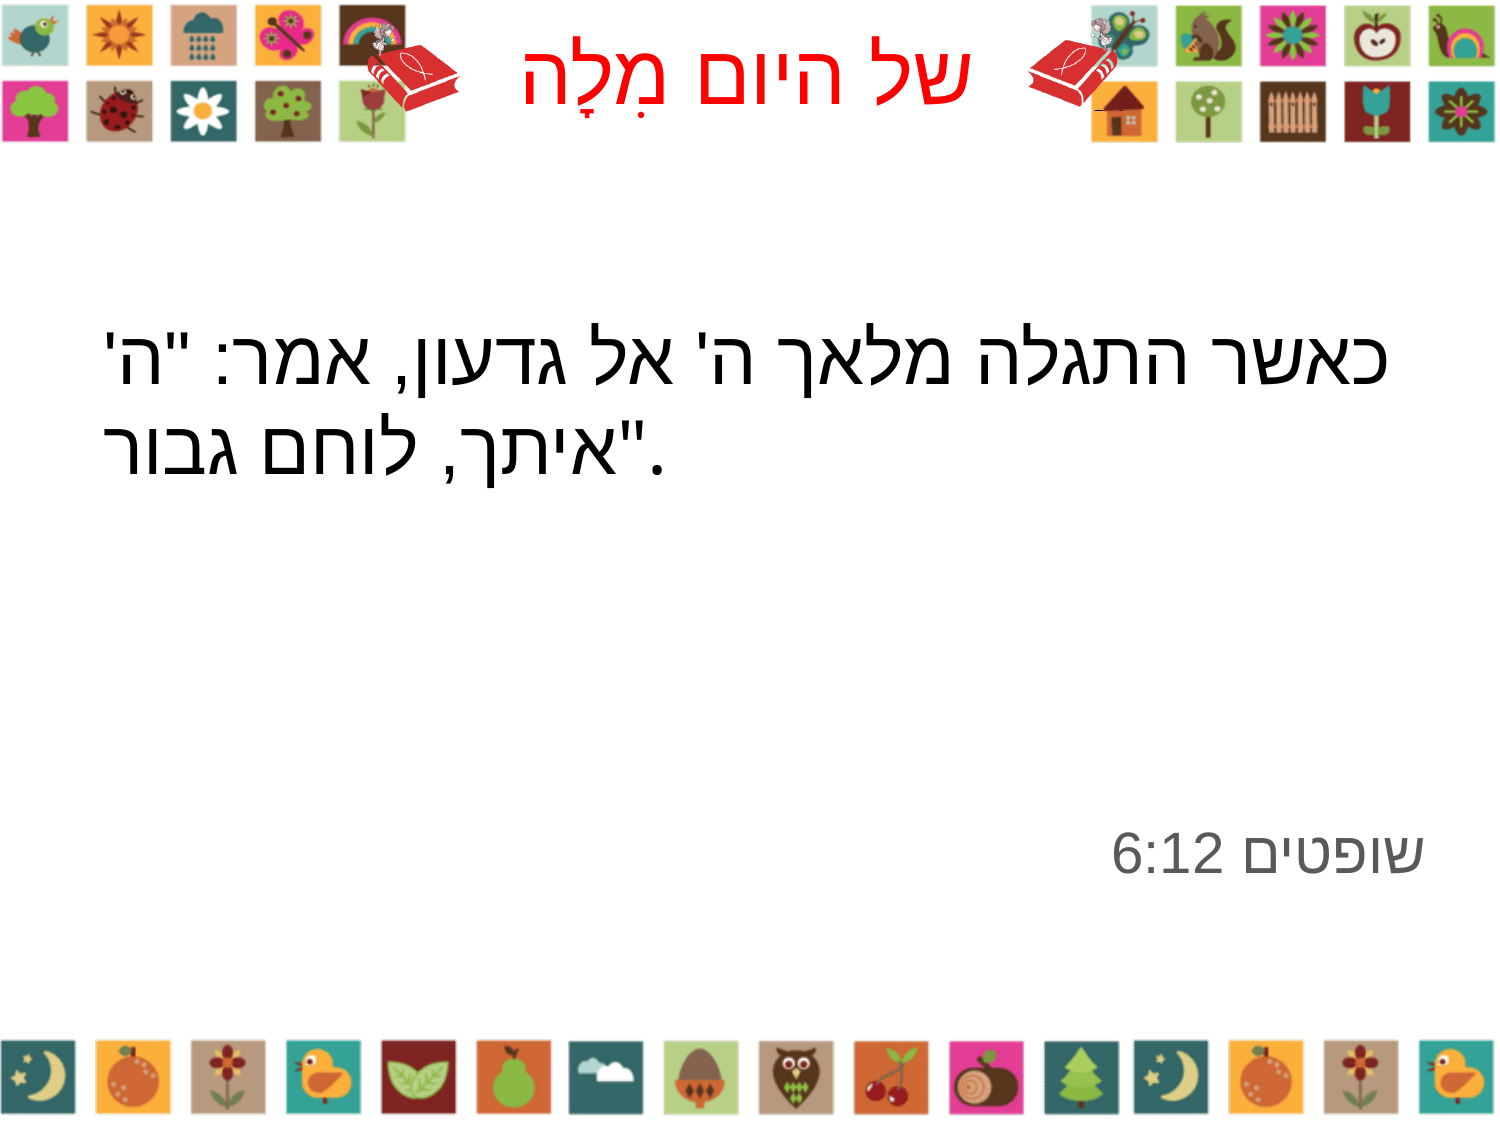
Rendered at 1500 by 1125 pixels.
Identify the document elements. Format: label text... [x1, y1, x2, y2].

picture [996, 3, 1500, 150]
picture [0, 3, 492, 150]
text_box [0, 1028, 1500, 1118]
text_box שופטים 6:12 [808, 807, 1441, 893]
text_box כאשר התגלה מלאך ה' אל גדעון, אמר: "ה' איתך, לוחם גבור". [88, 302, 1436, 498]
text_box של היום מִלָה [425, 13, 1078, 129]
